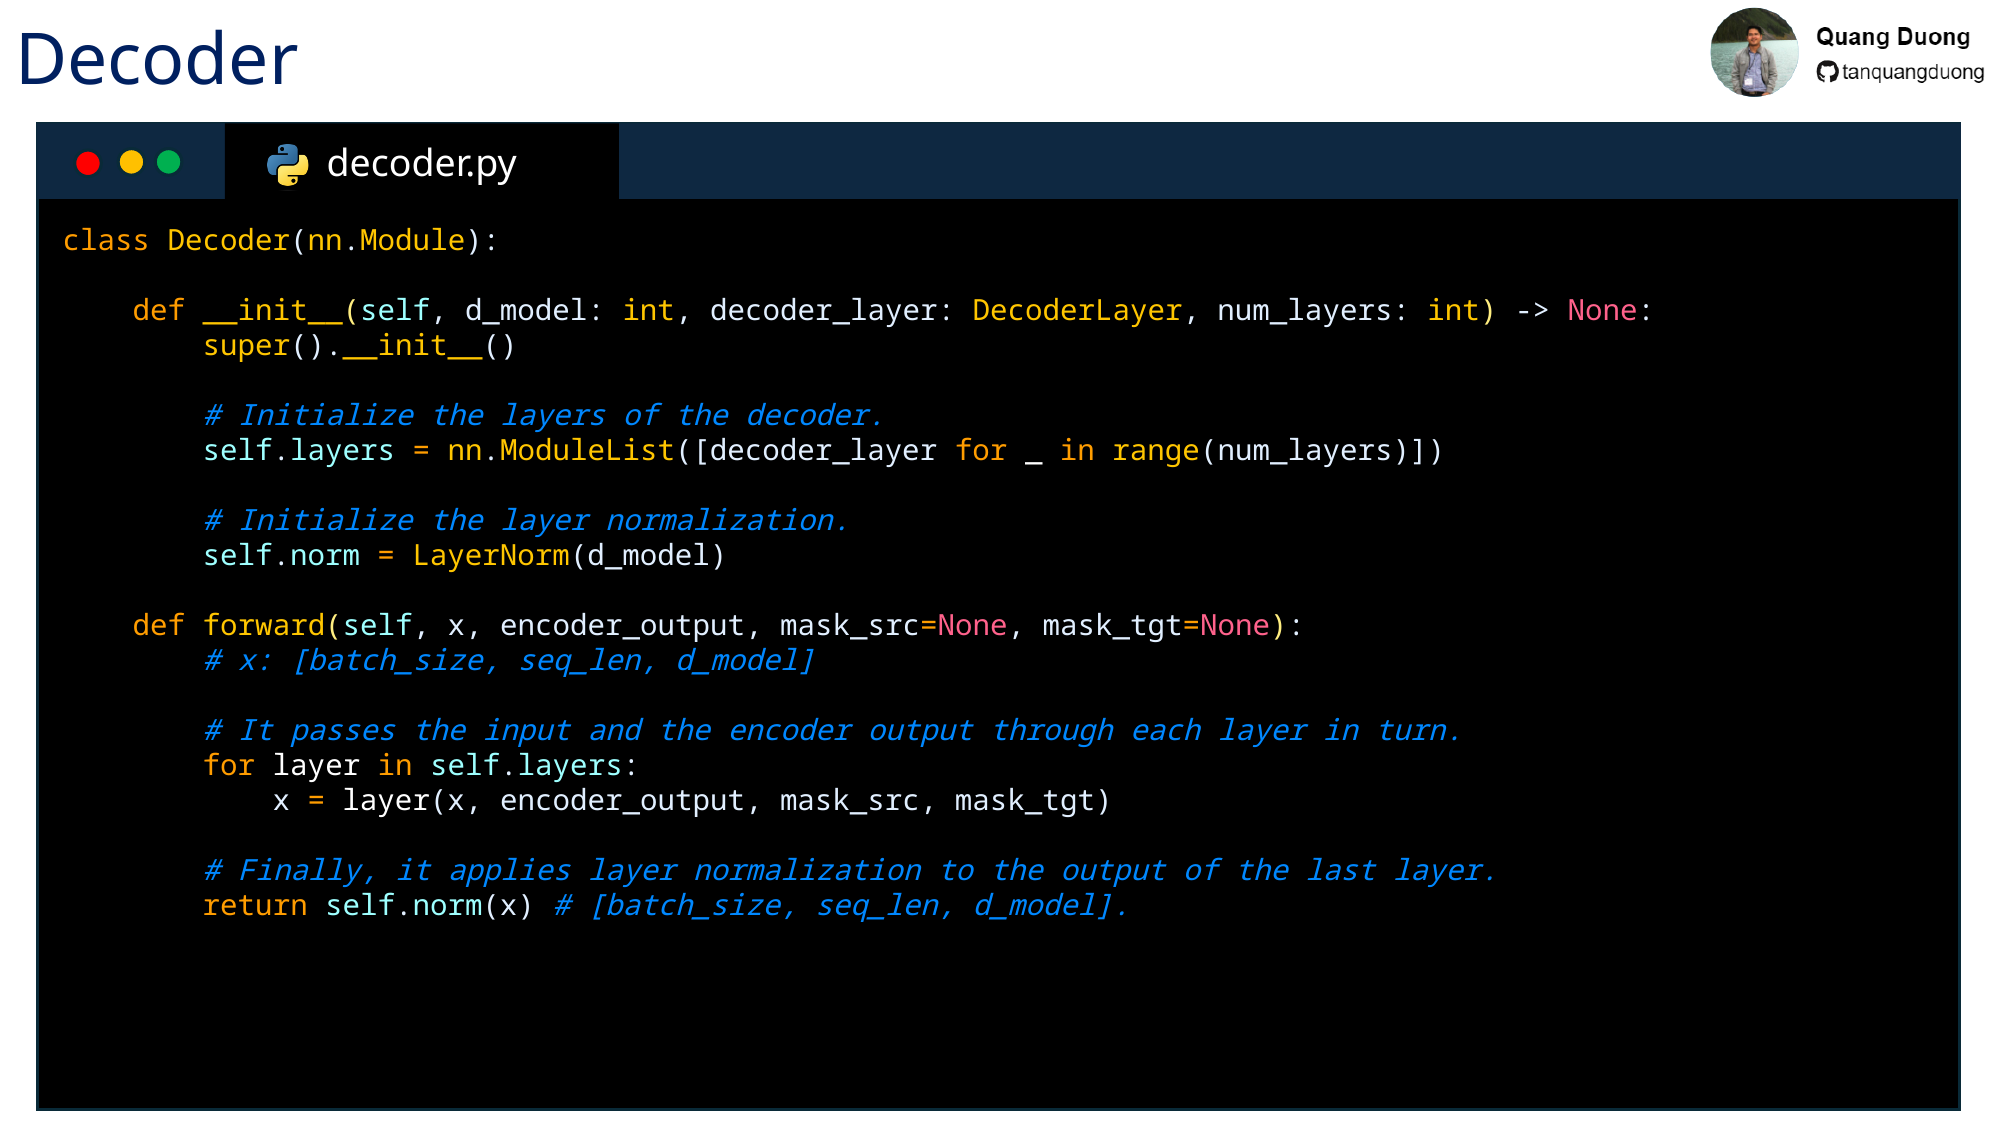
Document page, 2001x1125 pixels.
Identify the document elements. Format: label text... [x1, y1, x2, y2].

text_box Decoder [0, 13, 394, 108]
picture [266, 143, 311, 192]
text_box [36, 122, 1962, 1111]
picture [1704, 6, 1986, 101]
